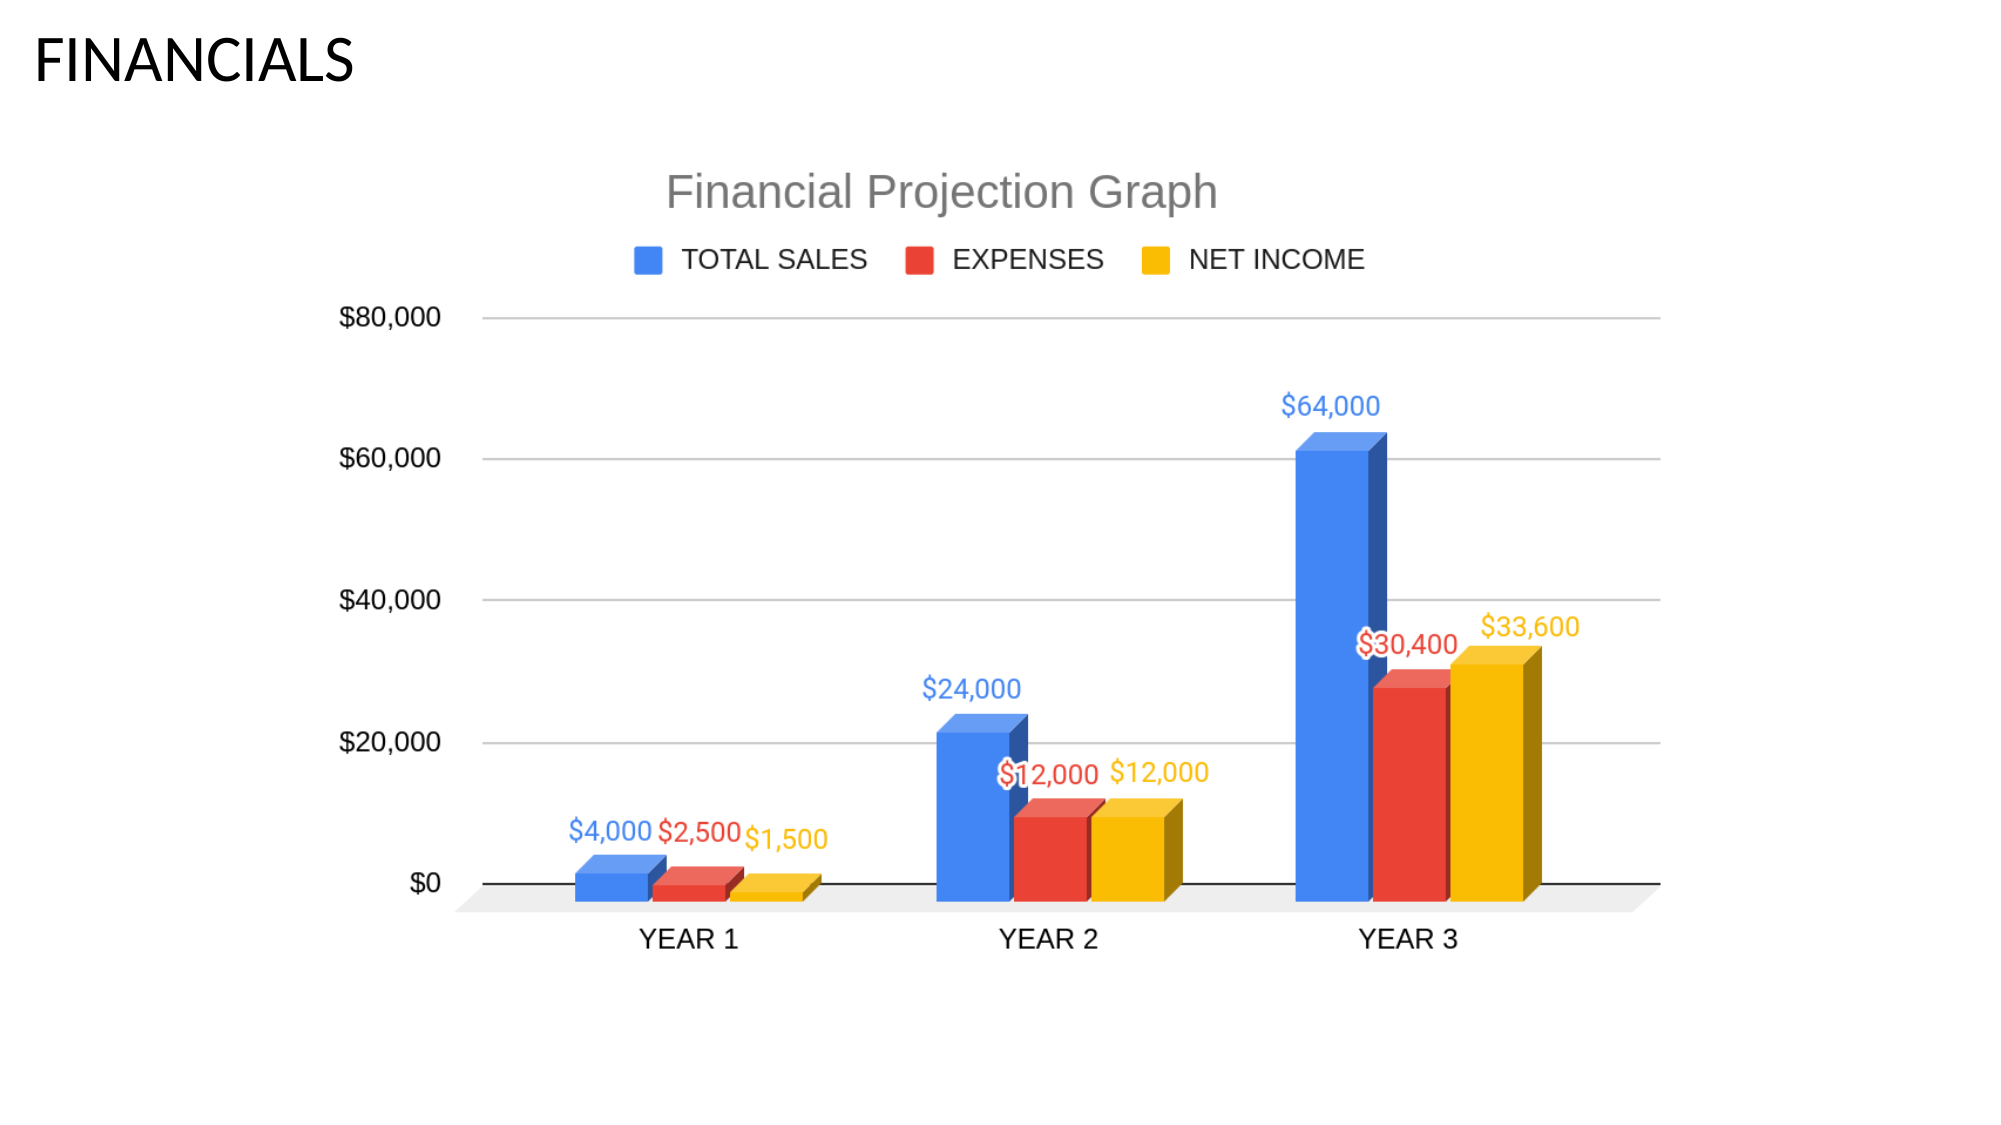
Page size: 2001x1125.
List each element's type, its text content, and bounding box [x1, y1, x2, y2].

picture [296, 127, 1704, 998]
text_box FINANCIALS [0, 0, 441, 110]
